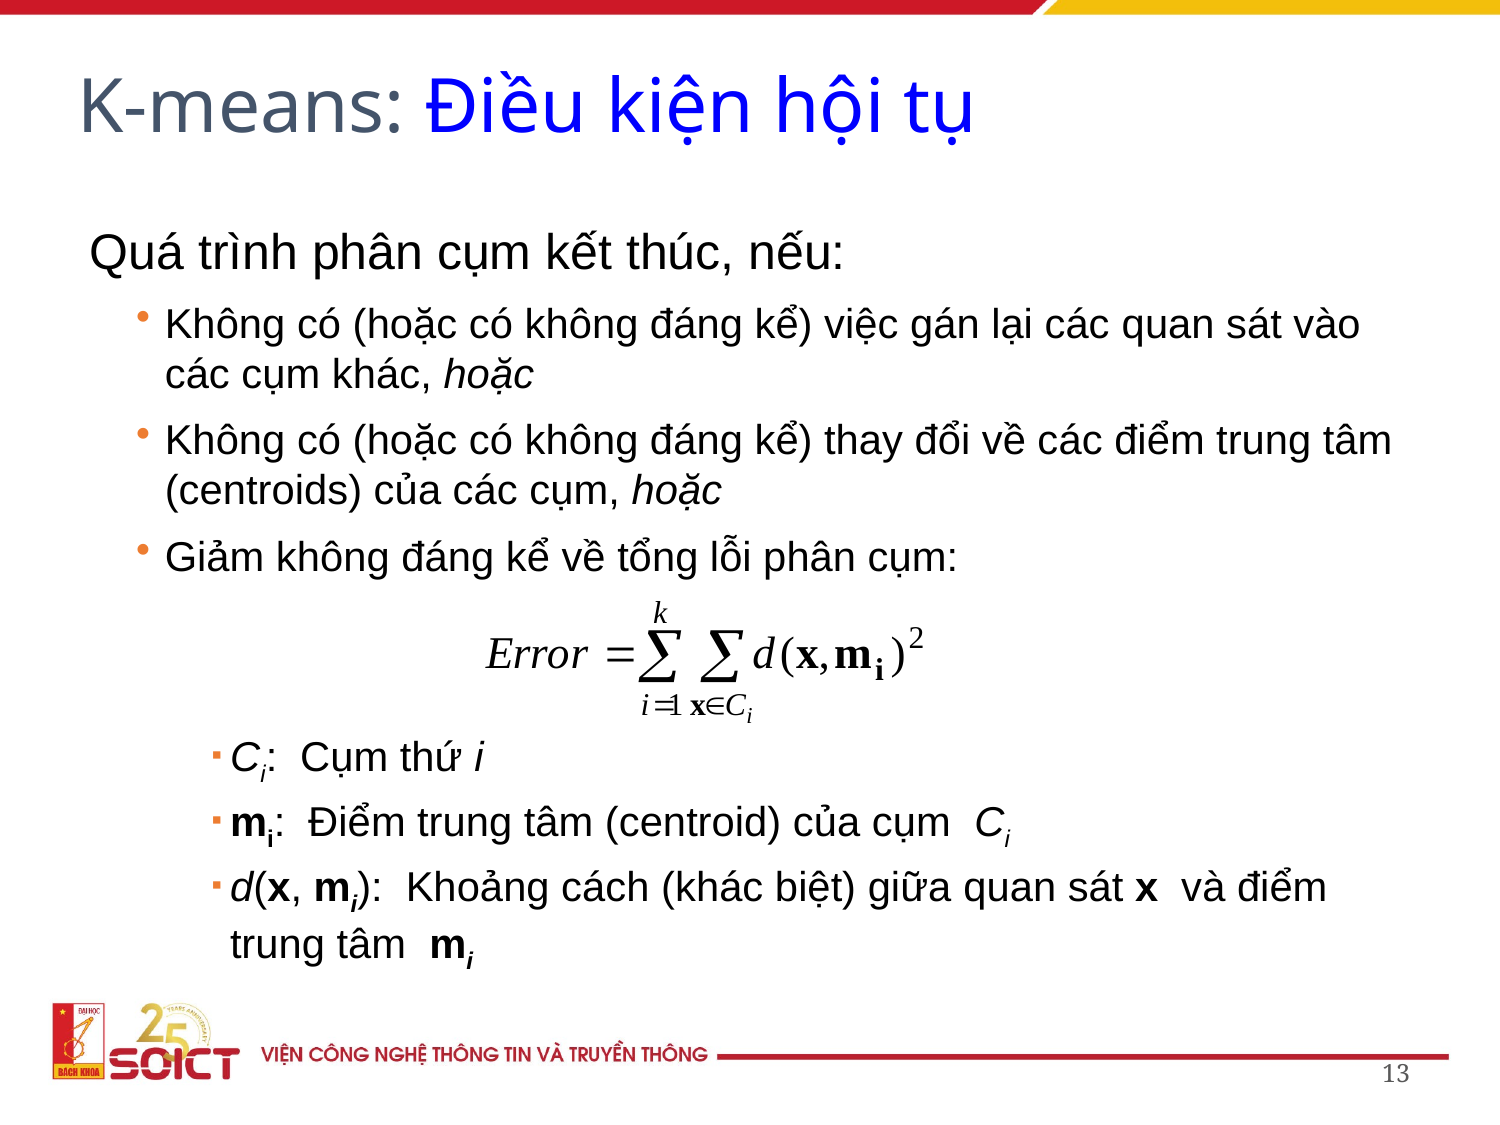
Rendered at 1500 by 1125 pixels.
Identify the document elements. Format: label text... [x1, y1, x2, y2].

text_box Quá trình phân cụm kết thúc, nếu: Không có (hoặc có không đáng kể) việc gán lại các quan sát vào các cụm khác, hoặc Không có (hoặc có không đáng kể) thay đổi về các điểm trung tâm (centroids) của các cụm, hoặc Giảm không đáng kể về tổng lỗi phân cụm: Ci: Cụm thứ i mi: Điểm trung tâm (centroid) của cụm Ci d(x, mi): Khoảng cách (khác biệt) giữa quan sát x và điểm trung tâm mi [74, 212, 1438, 1006]
slide_number 13 [1074, 1024, 1425, 1100]
picture [0, 0, 1500, 1125]
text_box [475, 587, 938, 737]
text_box K-means: Điều kiện hội tụ [62, 50, 1438, 175]
